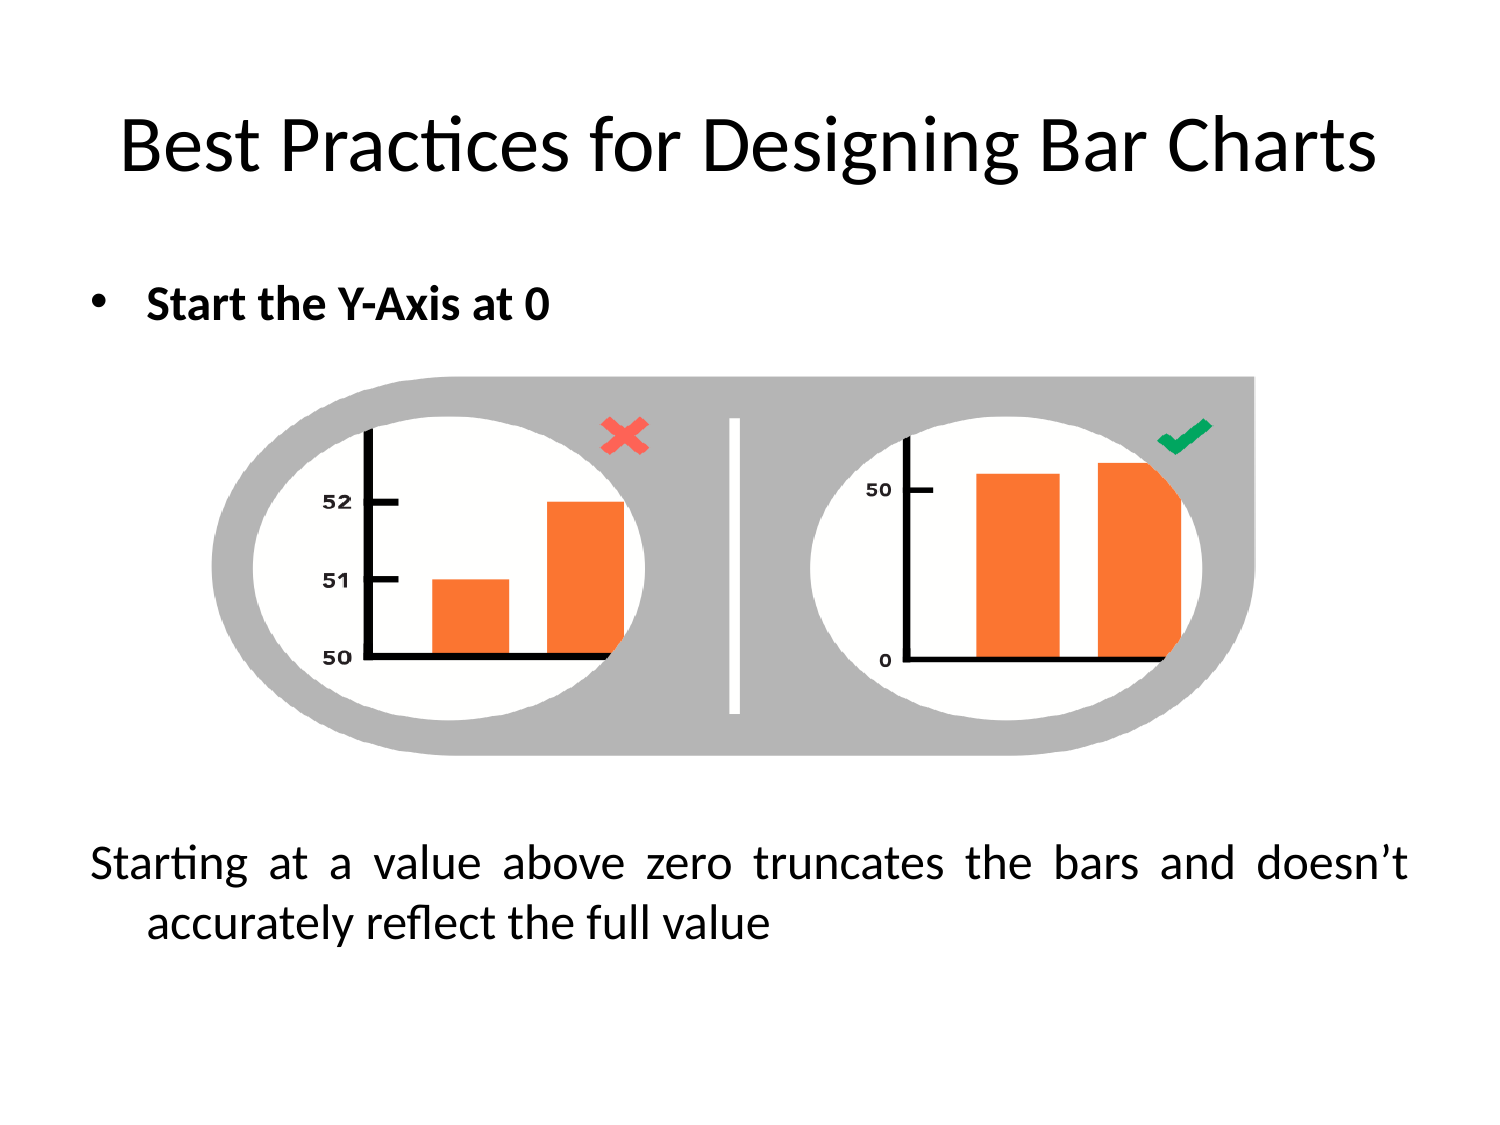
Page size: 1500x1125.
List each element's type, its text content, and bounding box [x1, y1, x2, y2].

title Best Practices for Designing Bar Charts [75, 45, 1425, 233]
picture [187, 334, 1313, 788]
list Start the Y-Axis at 0 Starting at a value above zero truncates the bars and doesn’t accurately reflect the full value [75, 262, 1425, 1075]
